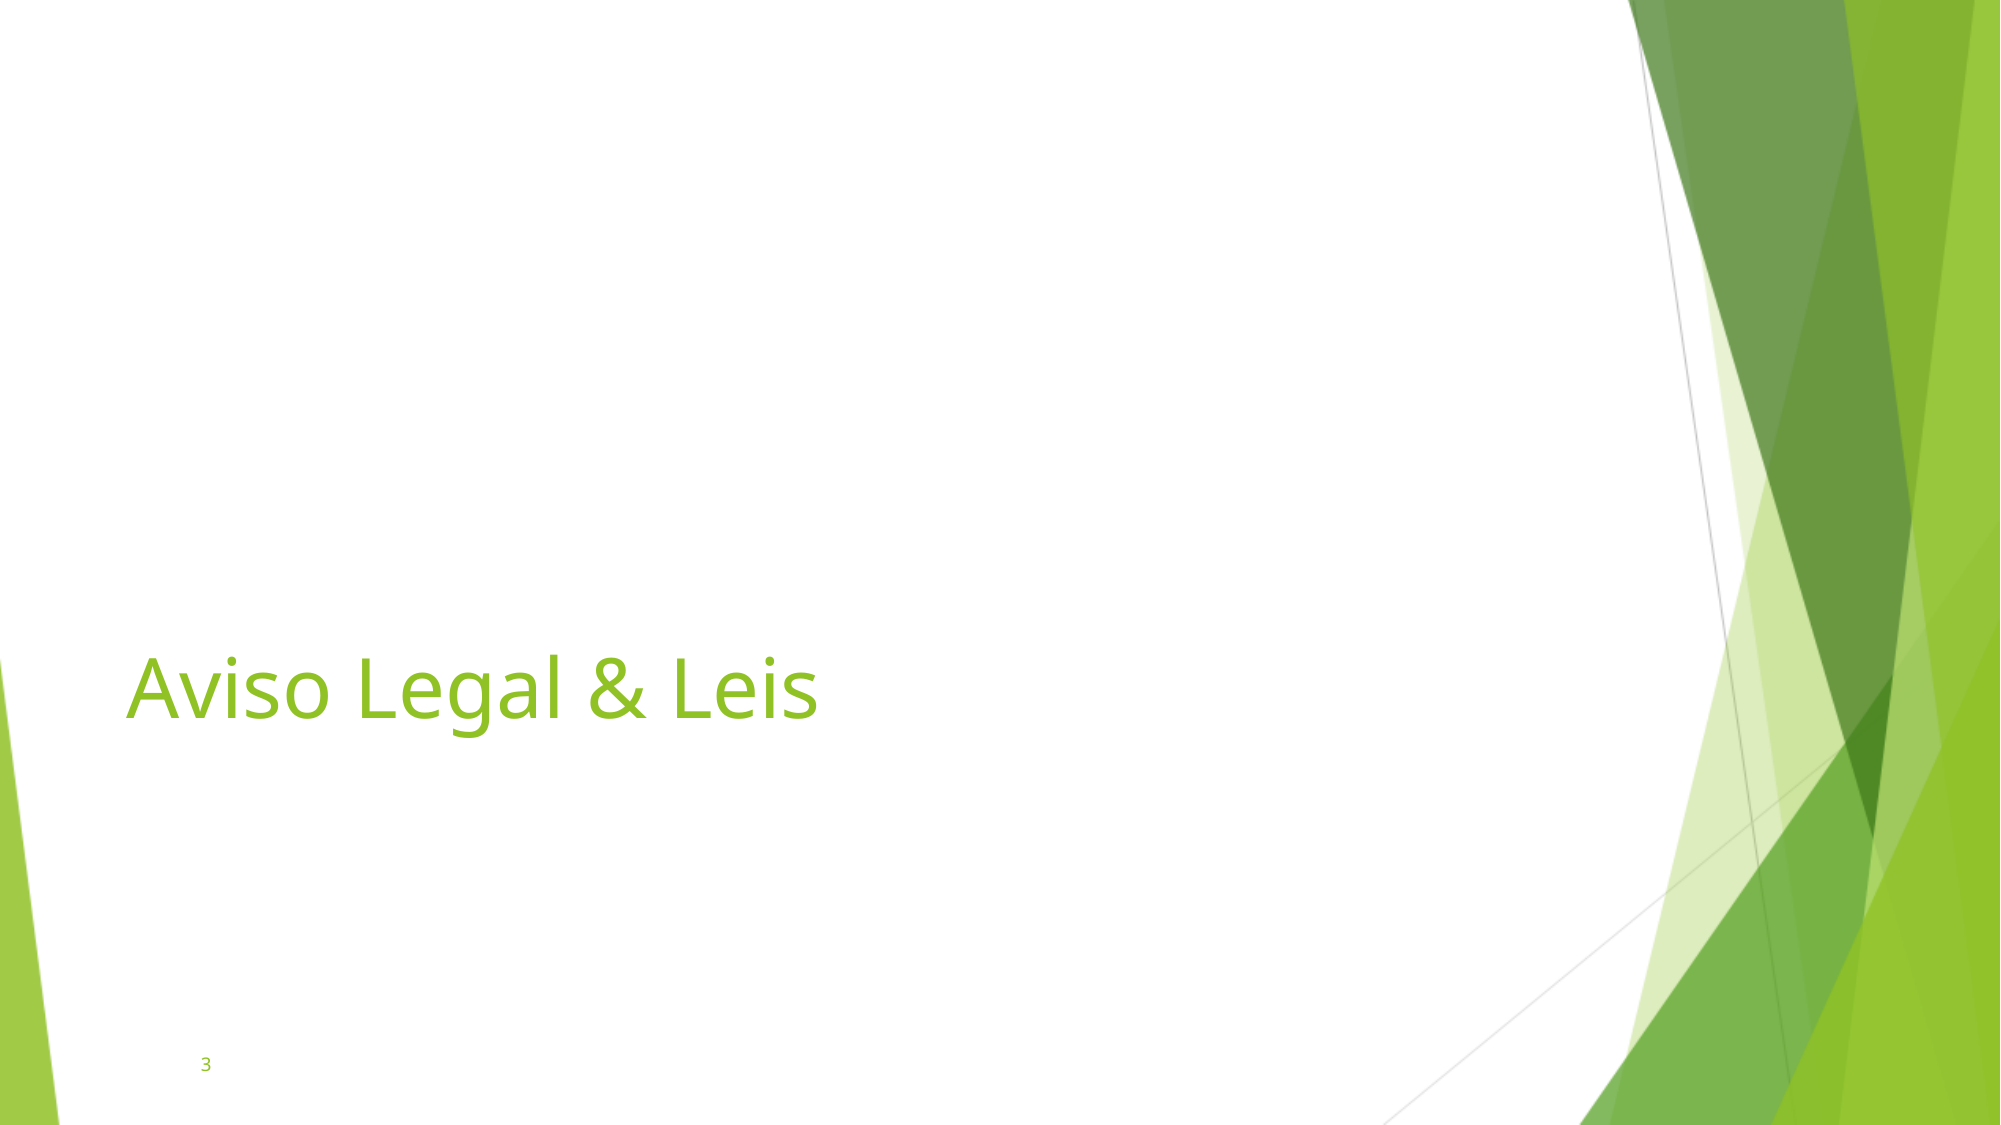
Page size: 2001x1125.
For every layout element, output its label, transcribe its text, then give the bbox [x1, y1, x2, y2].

picture [1351, 0, 2000, 1125]
picture [0, 0, 110, 1125]
title Aviso Legal & Leis [111, 443, 1779, 743]
slide_number 3 [114, 1035, 227, 1096]
